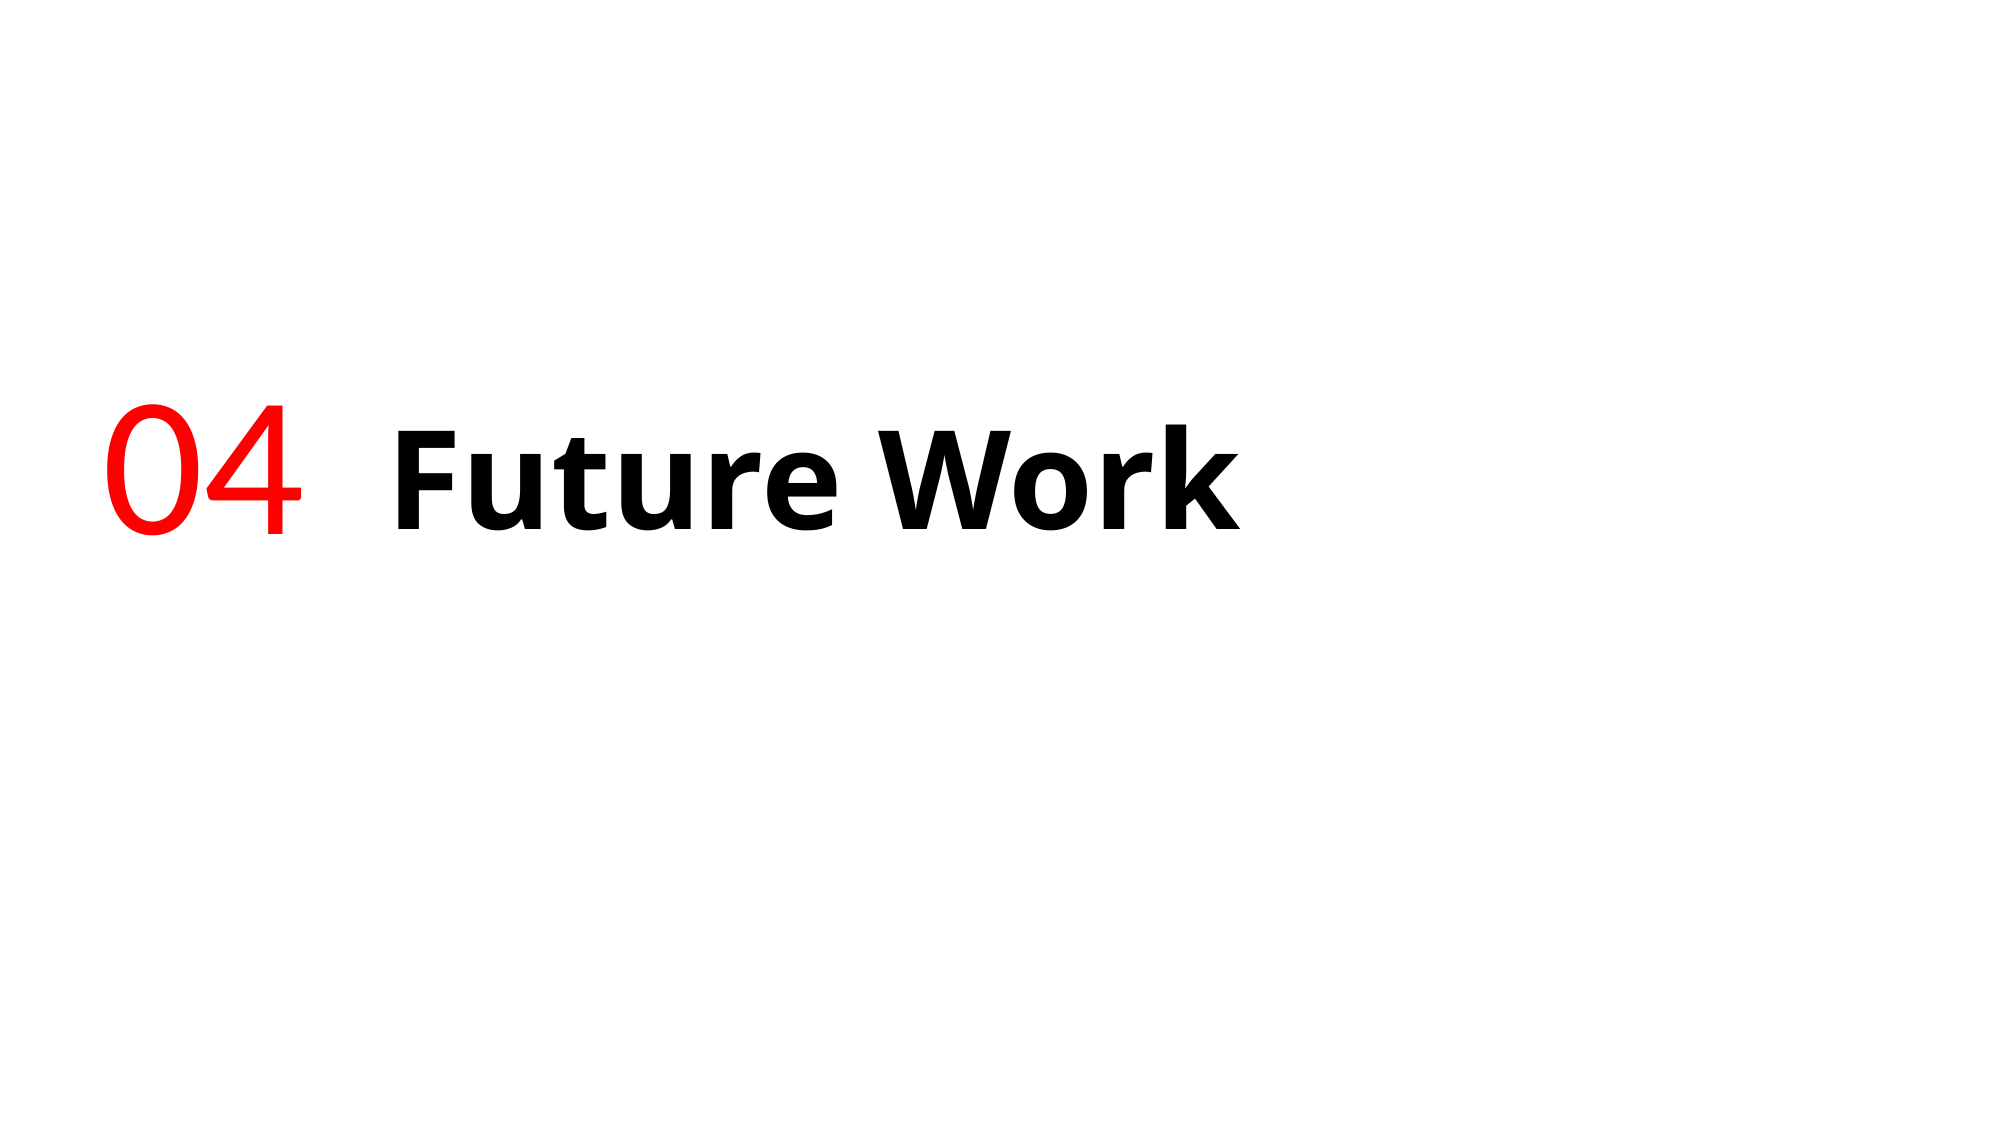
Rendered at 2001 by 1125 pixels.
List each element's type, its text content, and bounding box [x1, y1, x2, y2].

title 04 [86, 117, 1812, 586]
list Future Work [371, 403, 2000, 650]
